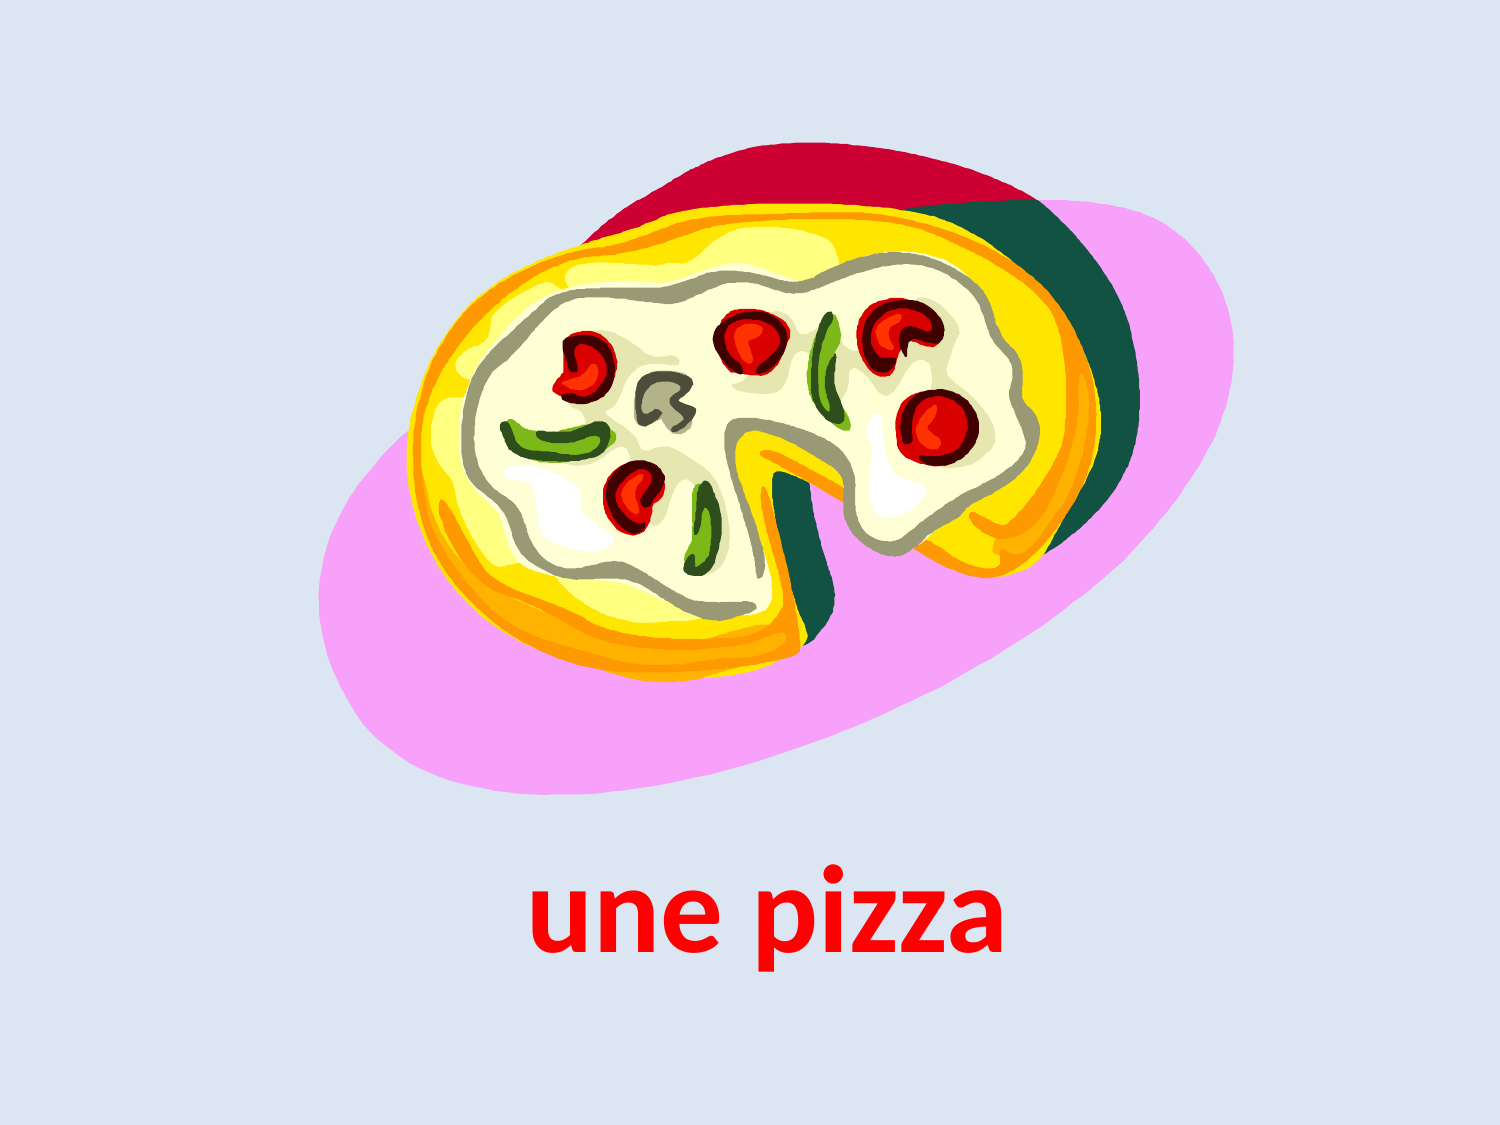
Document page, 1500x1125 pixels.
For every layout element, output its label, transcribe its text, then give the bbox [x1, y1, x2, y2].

text_box une pizza [269, 820, 1266, 985]
picture [304, 128, 1248, 809]
